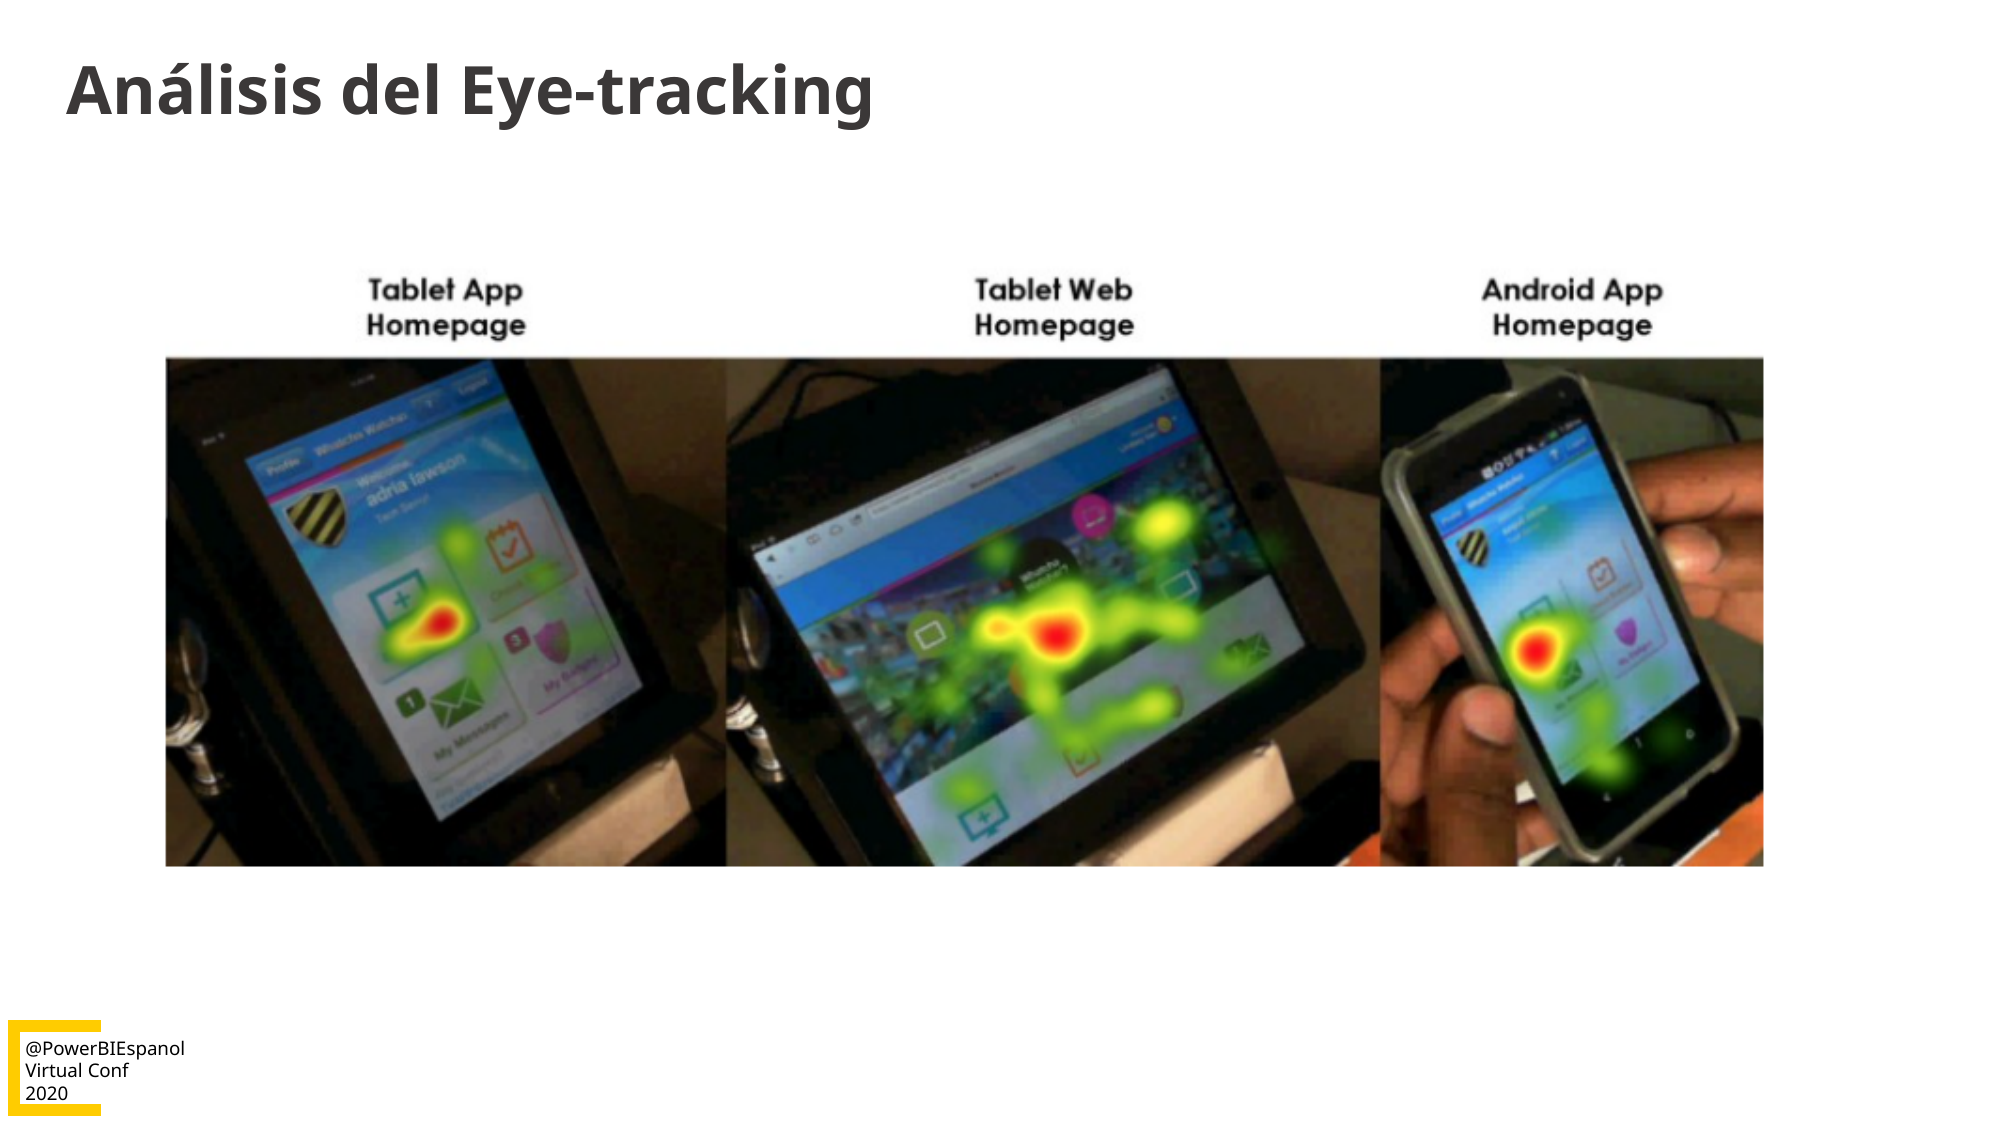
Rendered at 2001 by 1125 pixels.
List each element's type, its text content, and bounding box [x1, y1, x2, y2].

title Análisis del Eye-tracking [51, 49, 1777, 267]
picture [138, 243, 1777, 882]
